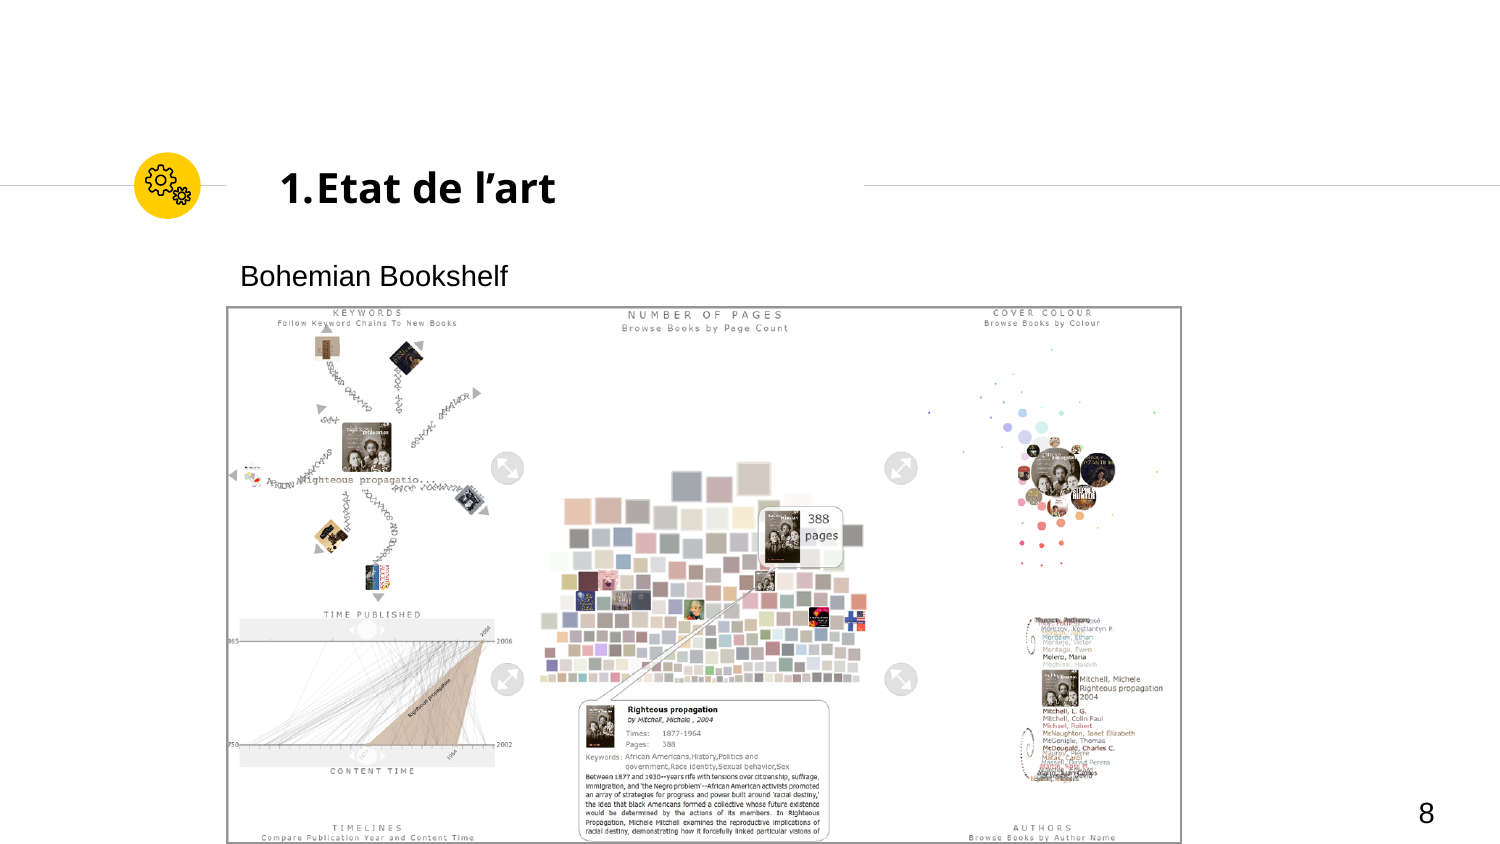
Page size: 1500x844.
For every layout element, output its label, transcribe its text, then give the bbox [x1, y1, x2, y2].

picture [226, 306, 1182, 844]
text_box Bohemian Bookshelf [225, 241, 1275, 307]
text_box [145, 164, 191, 205]
title Etat de l’art [226, 151, 863, 223]
slide_number ‹#› [1403, 779, 1494, 844]
